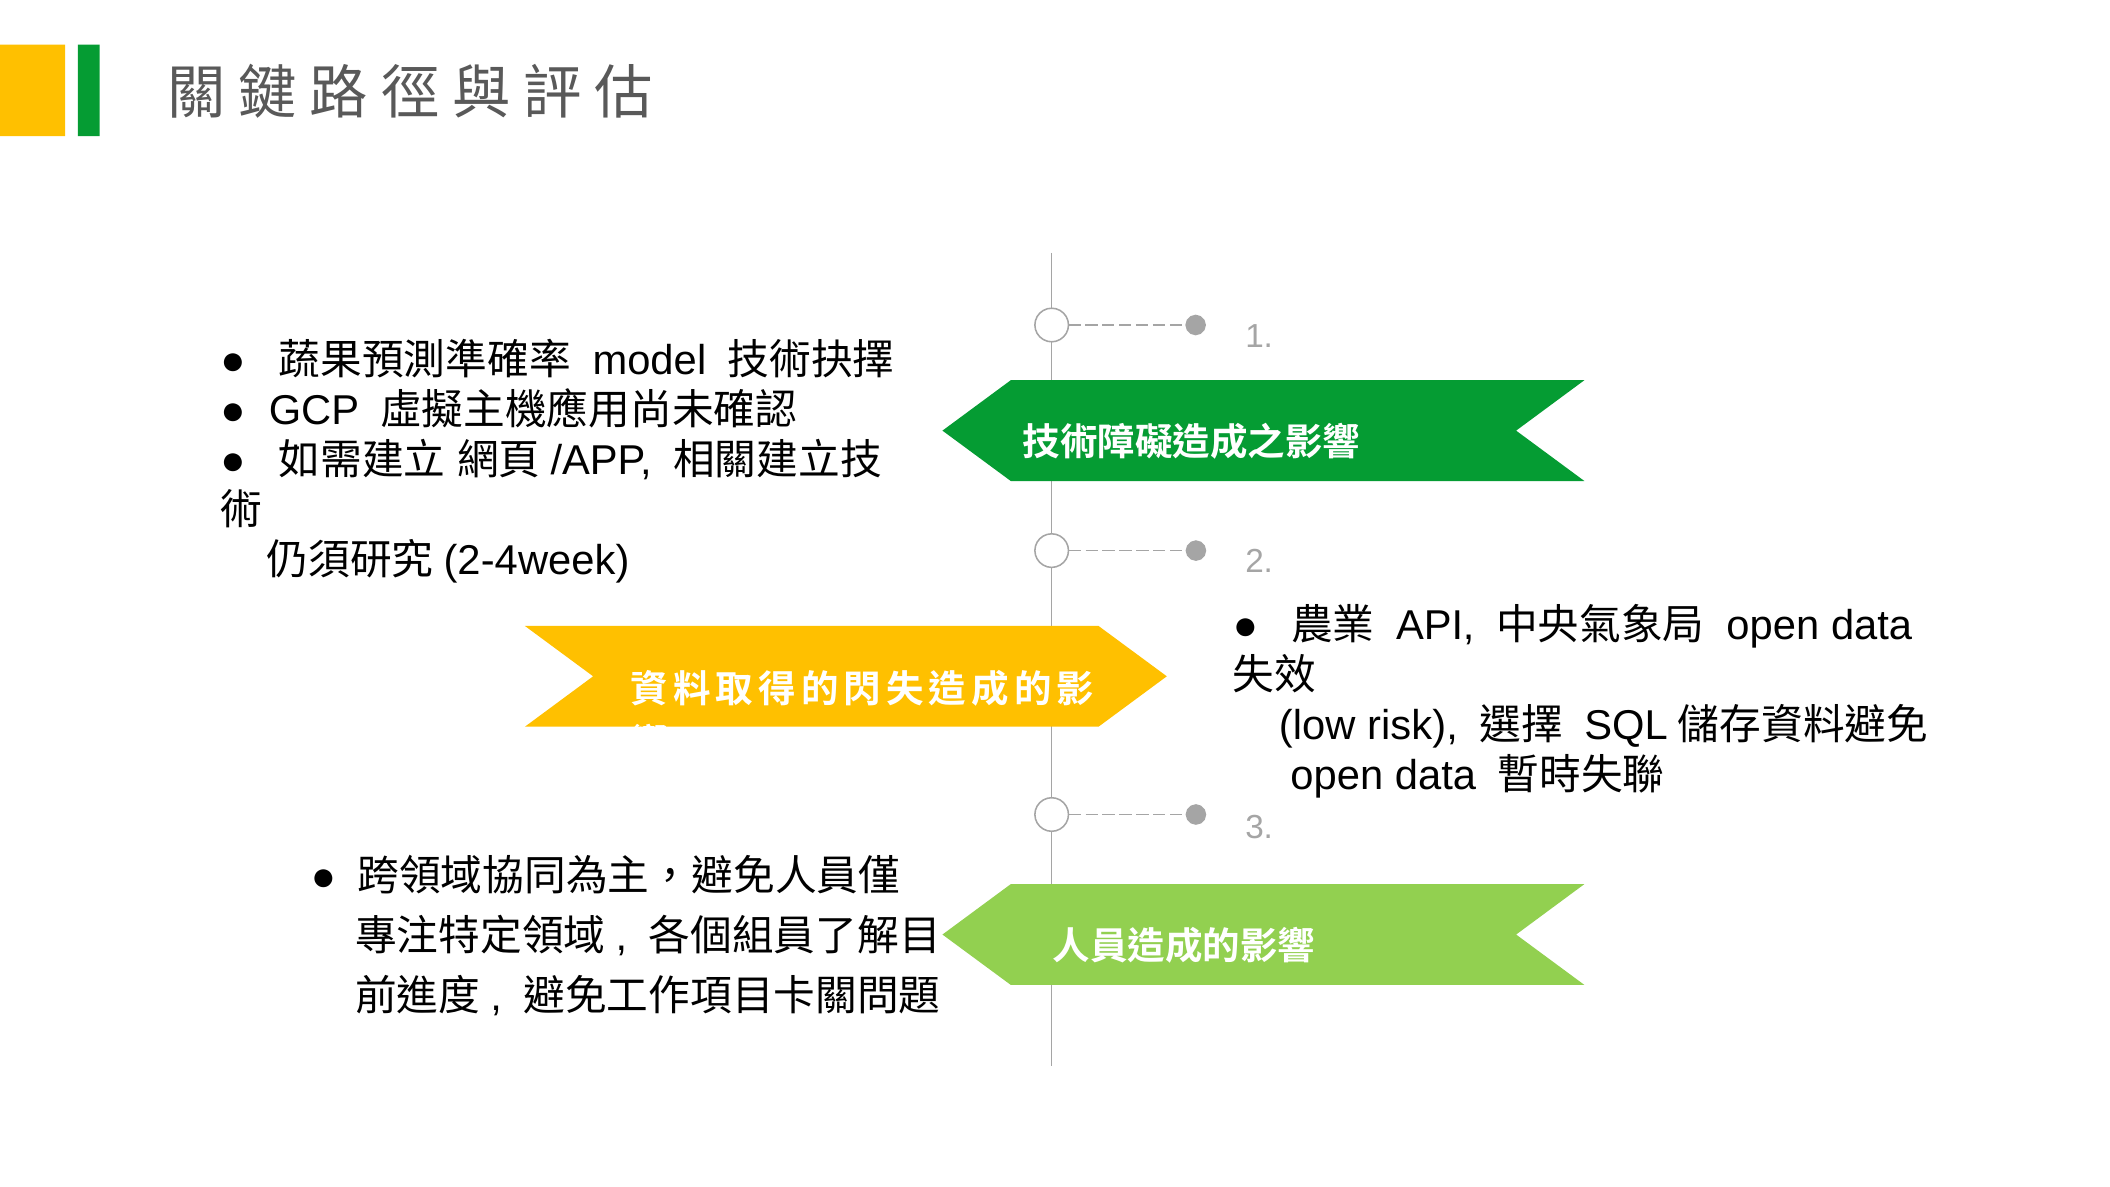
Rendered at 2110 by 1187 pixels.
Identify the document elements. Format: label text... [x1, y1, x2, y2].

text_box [942, 379, 1585, 482]
text_box ● 農業 API, 中央氣象局 open data 失效 (low risk), 選擇 SQL儲存資料避免 open data 暫時失聯 [1217, 590, 1983, 806]
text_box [524, 625, 1168, 727]
text_box 1. [1230, 298, 1299, 362]
text_box ● 蔬果預測準確率 model 技術抉擇 ● GCP 虛擬主機應用尚未確認 ● 如需建立 網頁/APP, 相關建立技術 仍須研究(2-4week) [205, 325, 926, 591]
text_box ● 跨領域協同為主，避免人員僅 專注特定領域, 各個組員了解目 前進度, 避免工作項目卡關問題 [295, 831, 1040, 1027]
text_box 2. [1230, 523, 1299, 587]
text_box 關 鍵 路 徑 與 評 估 [135, 44, 685, 137]
text_box 3. [1230, 806, 1299, 853]
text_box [1034, 533, 1197, 568]
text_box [942, 883, 1585, 986]
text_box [1034, 307, 1196, 343]
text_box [1034, 797, 1197, 832]
